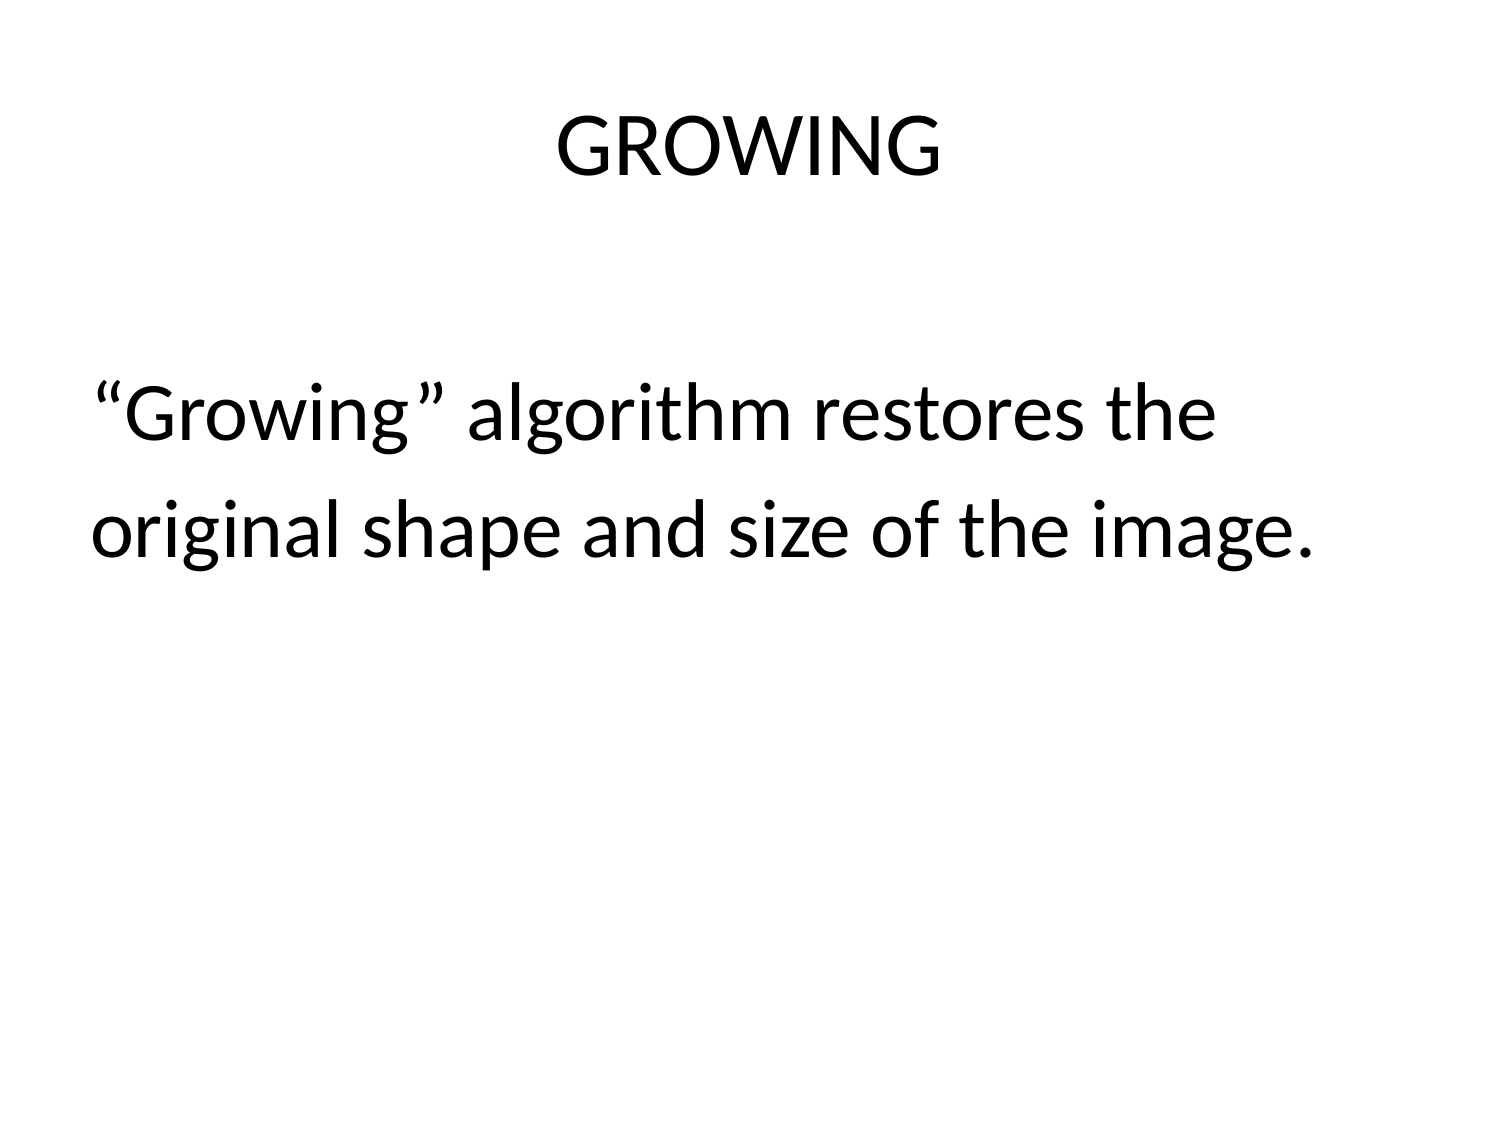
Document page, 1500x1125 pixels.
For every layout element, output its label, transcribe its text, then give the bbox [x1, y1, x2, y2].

list “Growing” algorithm restores the original shape and size of the image. [75, 350, 1425, 600]
title GROWING [75, 45, 1425, 233]
